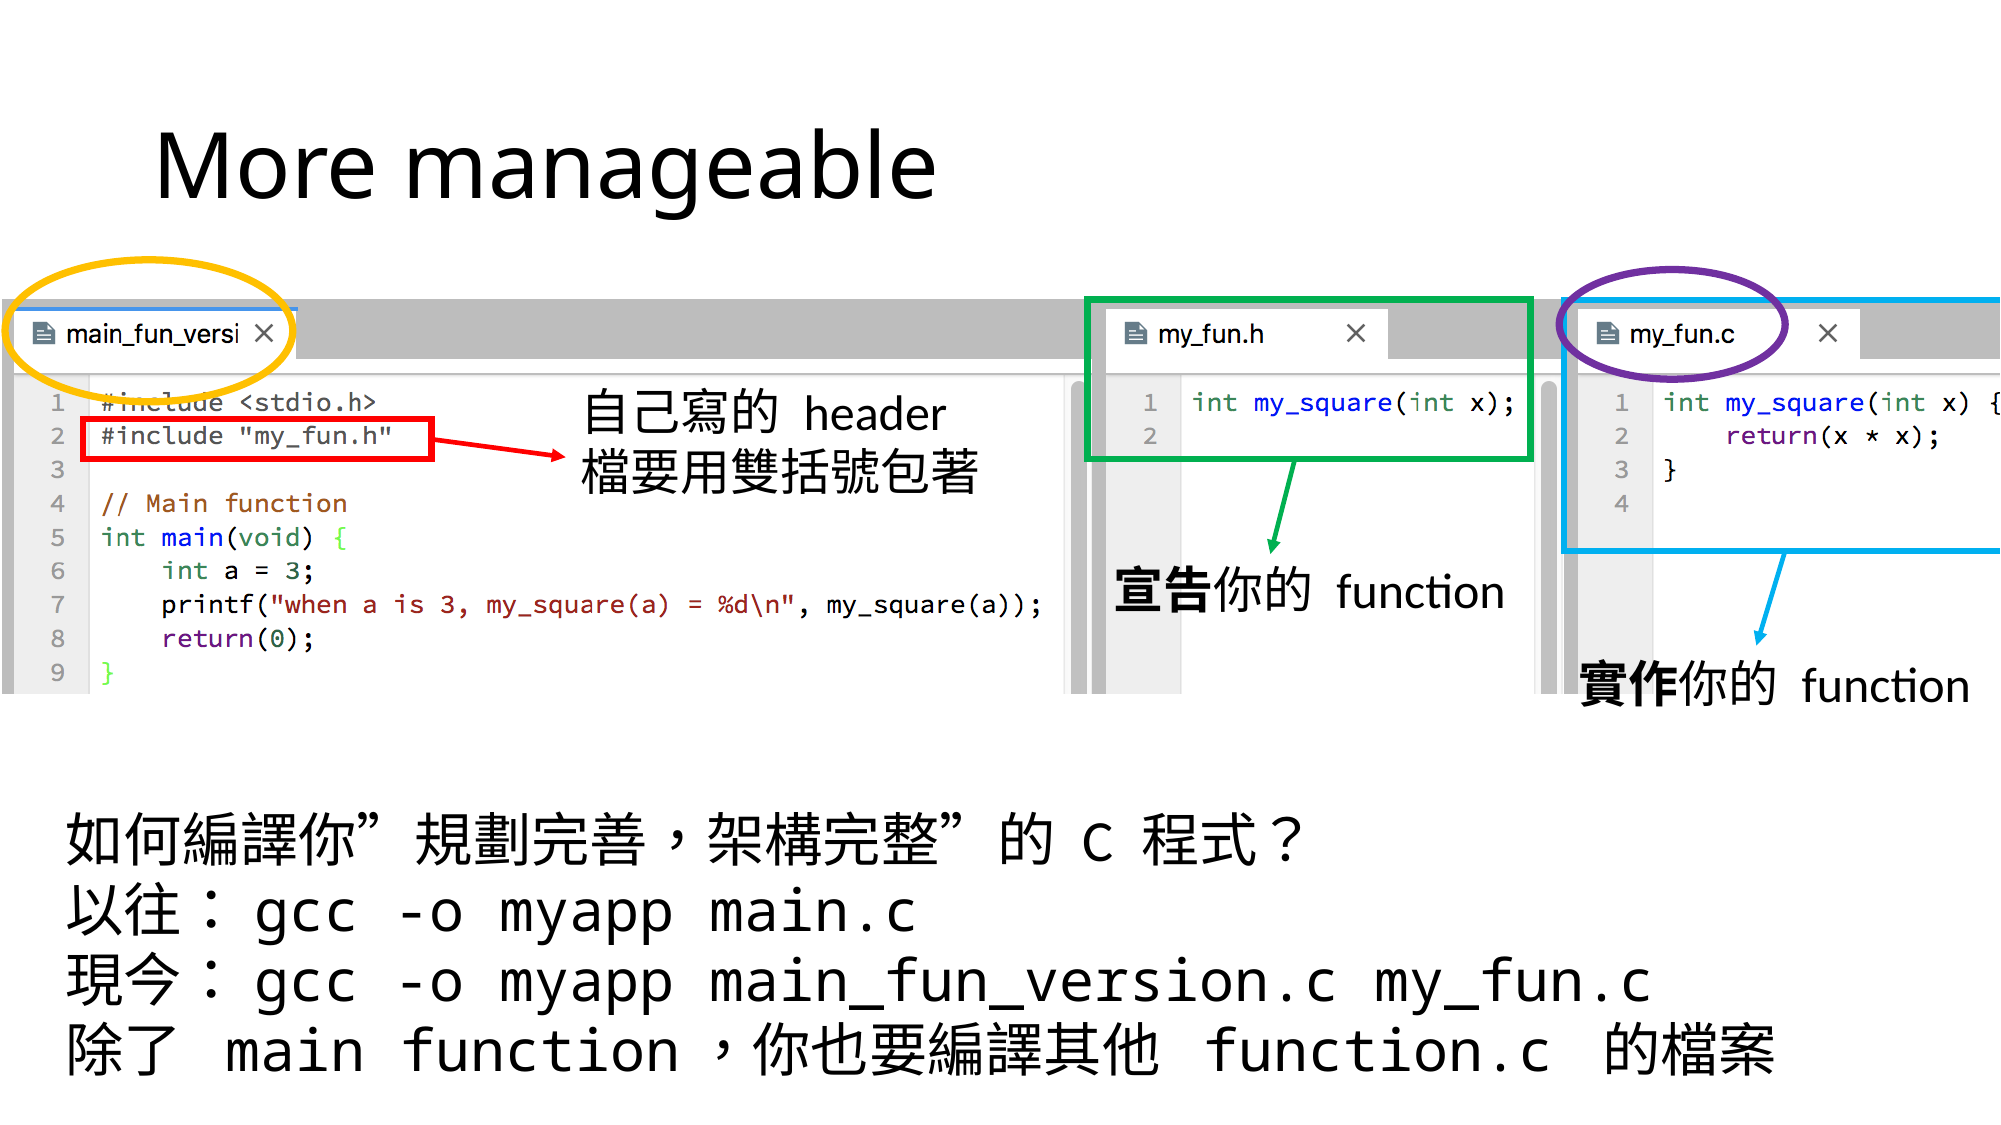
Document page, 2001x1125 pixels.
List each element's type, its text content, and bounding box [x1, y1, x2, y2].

picture [2, 299, 2000, 694]
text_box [1756, 550, 1786, 646]
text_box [1270, 459, 1295, 555]
title More manageable [137, 59, 1863, 278]
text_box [431, 439, 566, 458]
text_box 如何編譯你”規劃完善，架構完整”的 C 程式？ 以往：gcc -o myapp main.c 現今：gcc -o myapp main_fun_version.c my_fun.c 除了 main function，你也要編譯其他 function.c 的檔案 [50, 795, 1792, 1091]
text_box [1570, 268, 1774, 299]
text_box 實作你的 function [1563, 694, 1996, 721]
text_box [18, 258, 280, 299]
